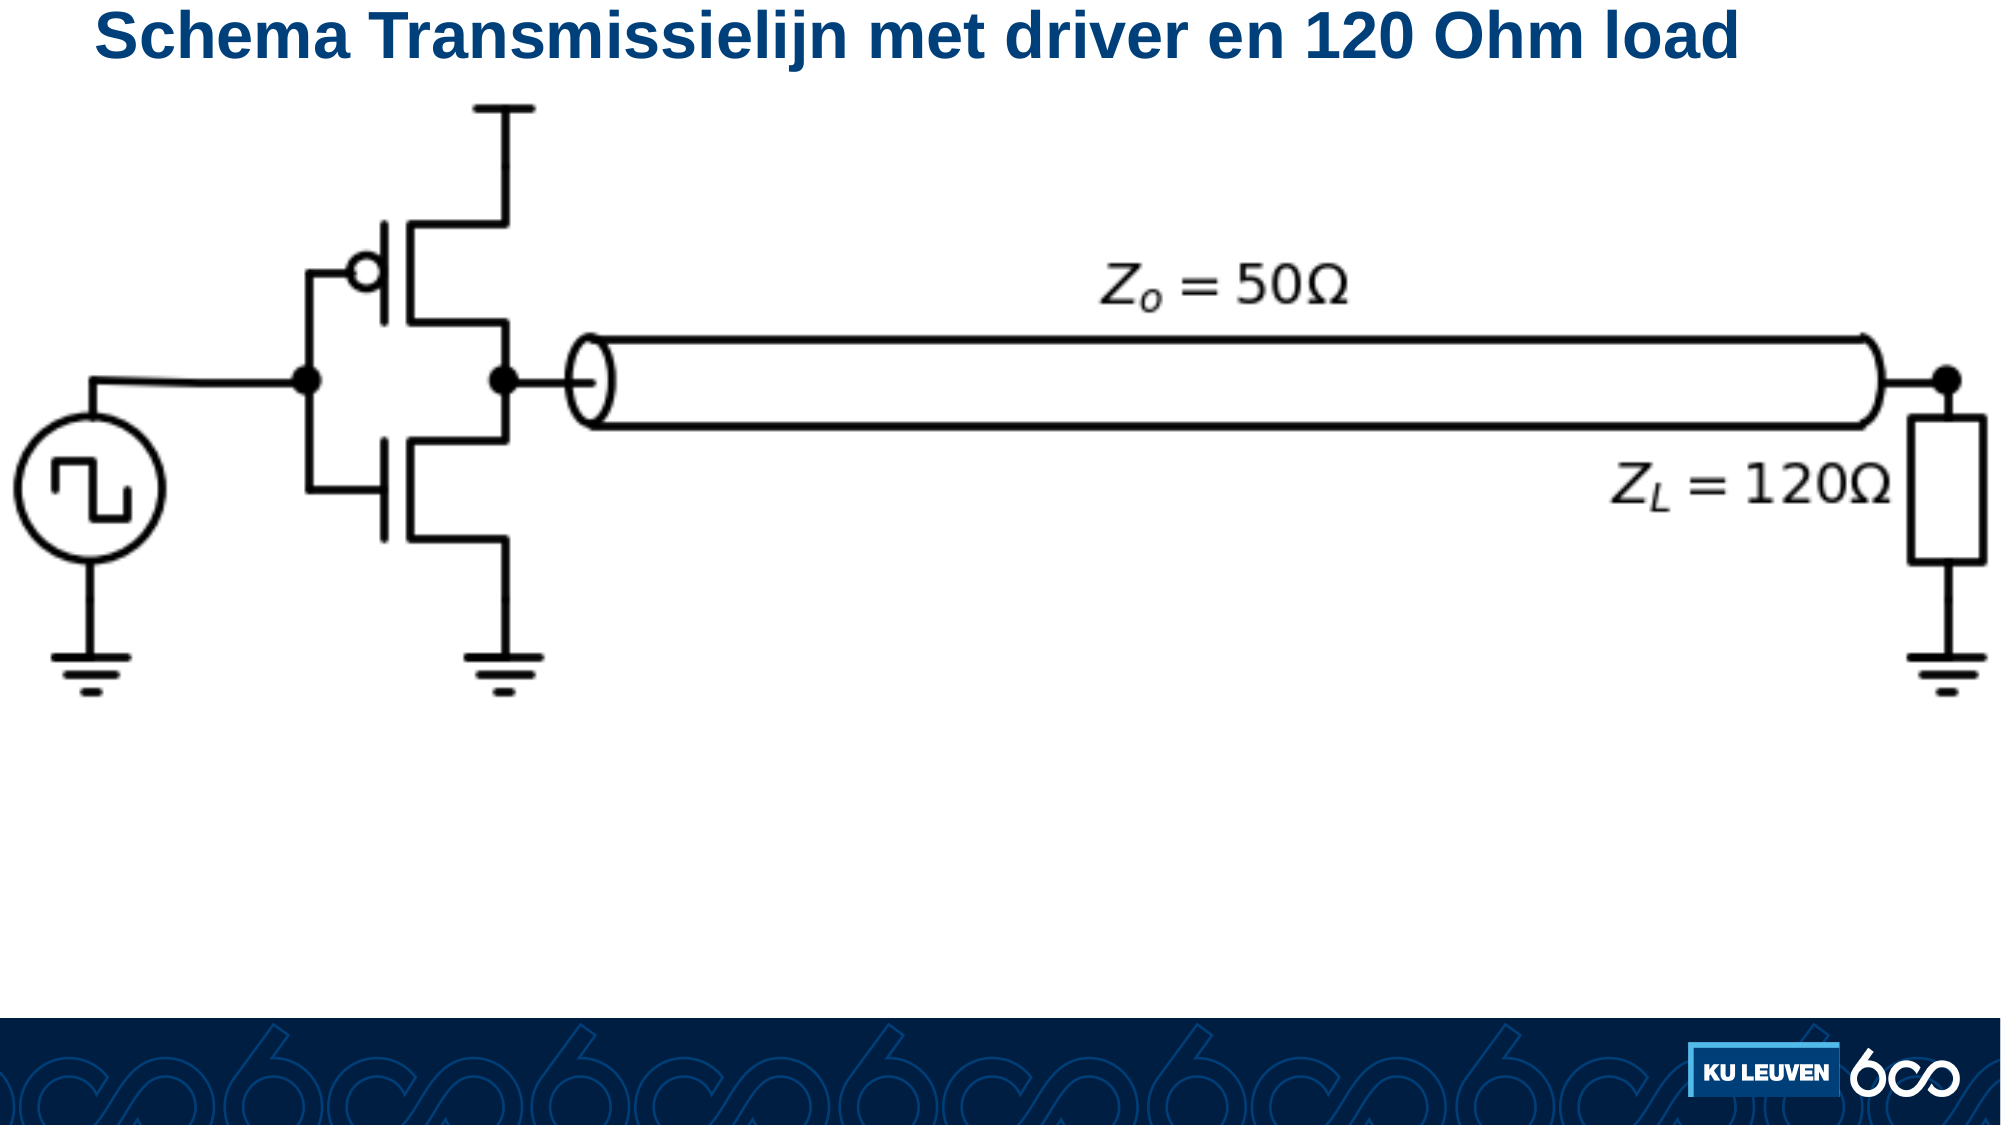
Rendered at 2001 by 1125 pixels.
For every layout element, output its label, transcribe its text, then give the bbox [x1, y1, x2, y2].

title Schema Transmissielijn met driver en 120 Ohm load [94, 0, 1906, 88]
picture [0, 1018, 2001, 1125]
picture [0, 88, 2000, 709]
